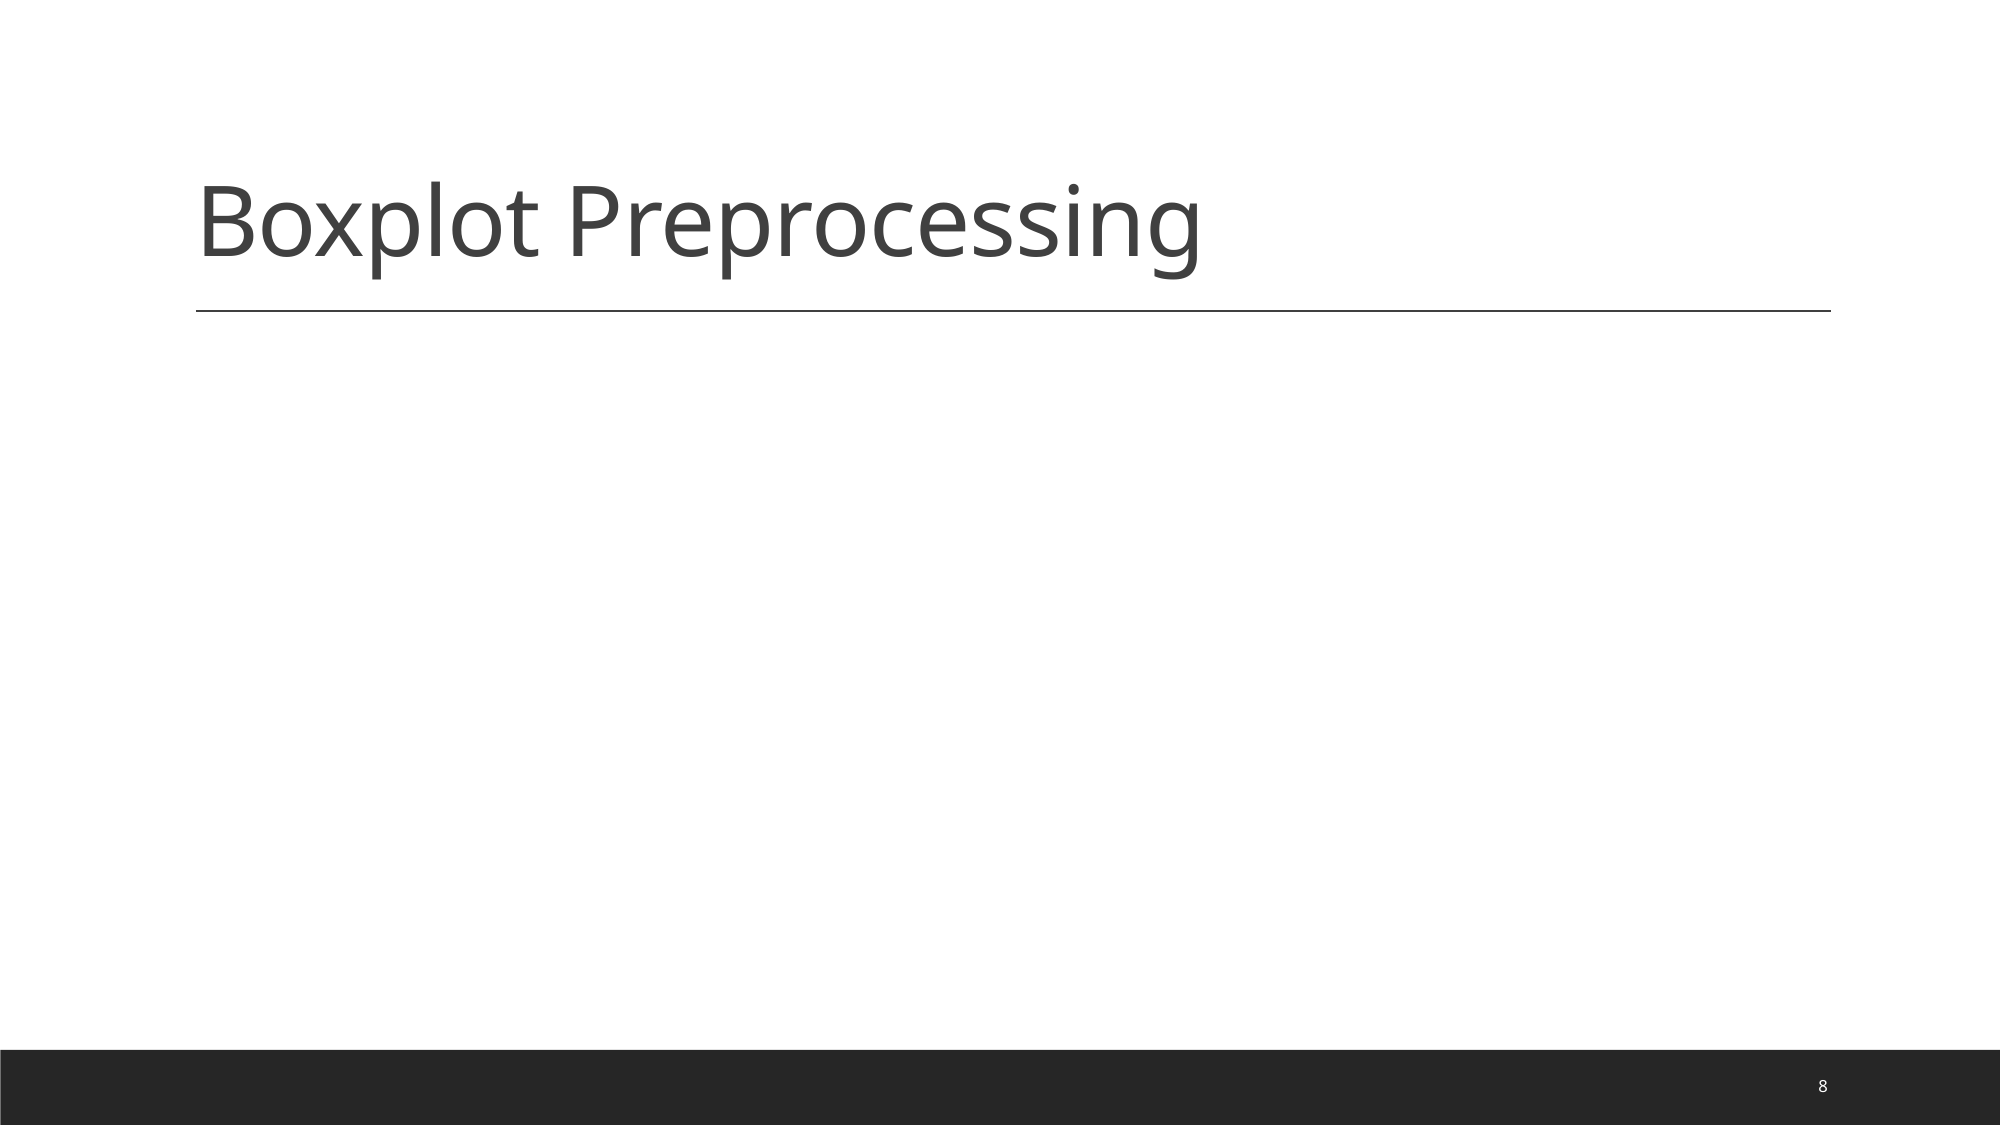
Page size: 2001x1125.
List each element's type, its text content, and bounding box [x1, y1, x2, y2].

title Boxplot Preprocessing [180, 47, 1830, 285]
slide_number 8 [1803, 1057, 1932, 1118]
